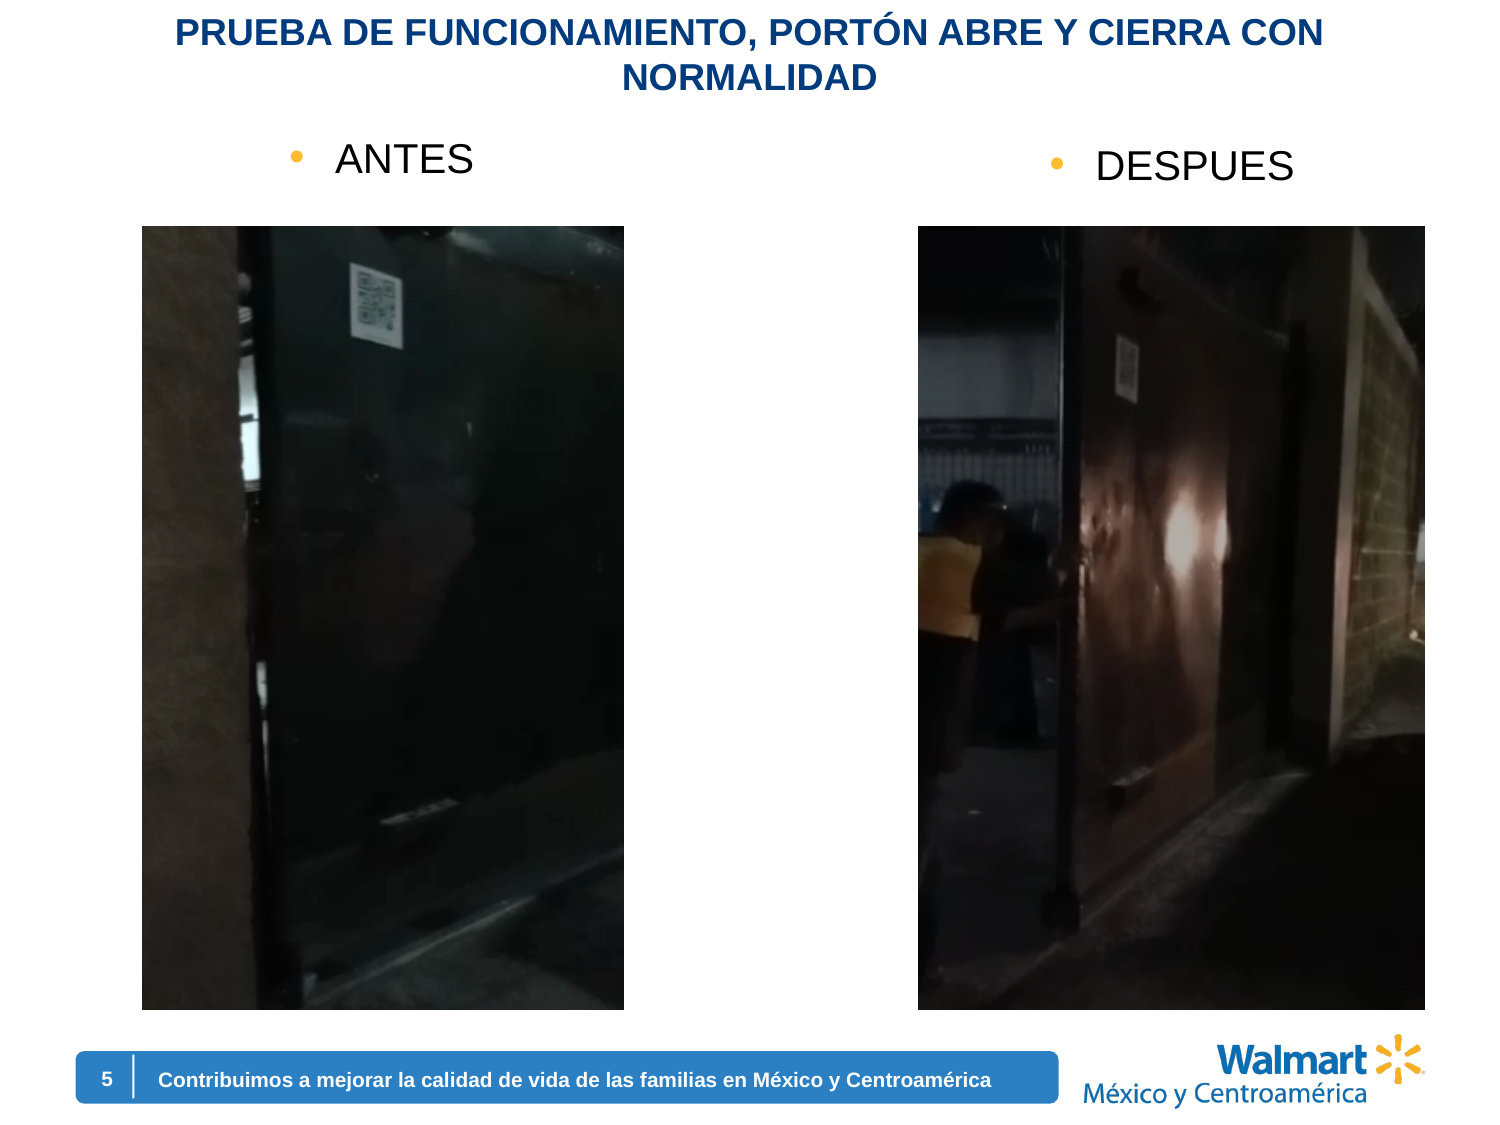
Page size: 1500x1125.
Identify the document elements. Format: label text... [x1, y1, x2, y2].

text_box ANTES [74, 131, 688, 257]
picture [142, 226, 624, 1010]
footer Contribuimos a mejorar la calidad de vida de las familias en México y Centroamérica [142, 1058, 1024, 1093]
picture [917, 226, 1426, 1010]
title PRUEBA DE FUNCIONAMIENTO, PORTÓN ABRE Y CIERRA CON NORMALIDAD [74, 0, 1426, 107]
picture [1084, 1034, 1425, 1109]
text_box DESPUES [865, 131, 1478, 257]
